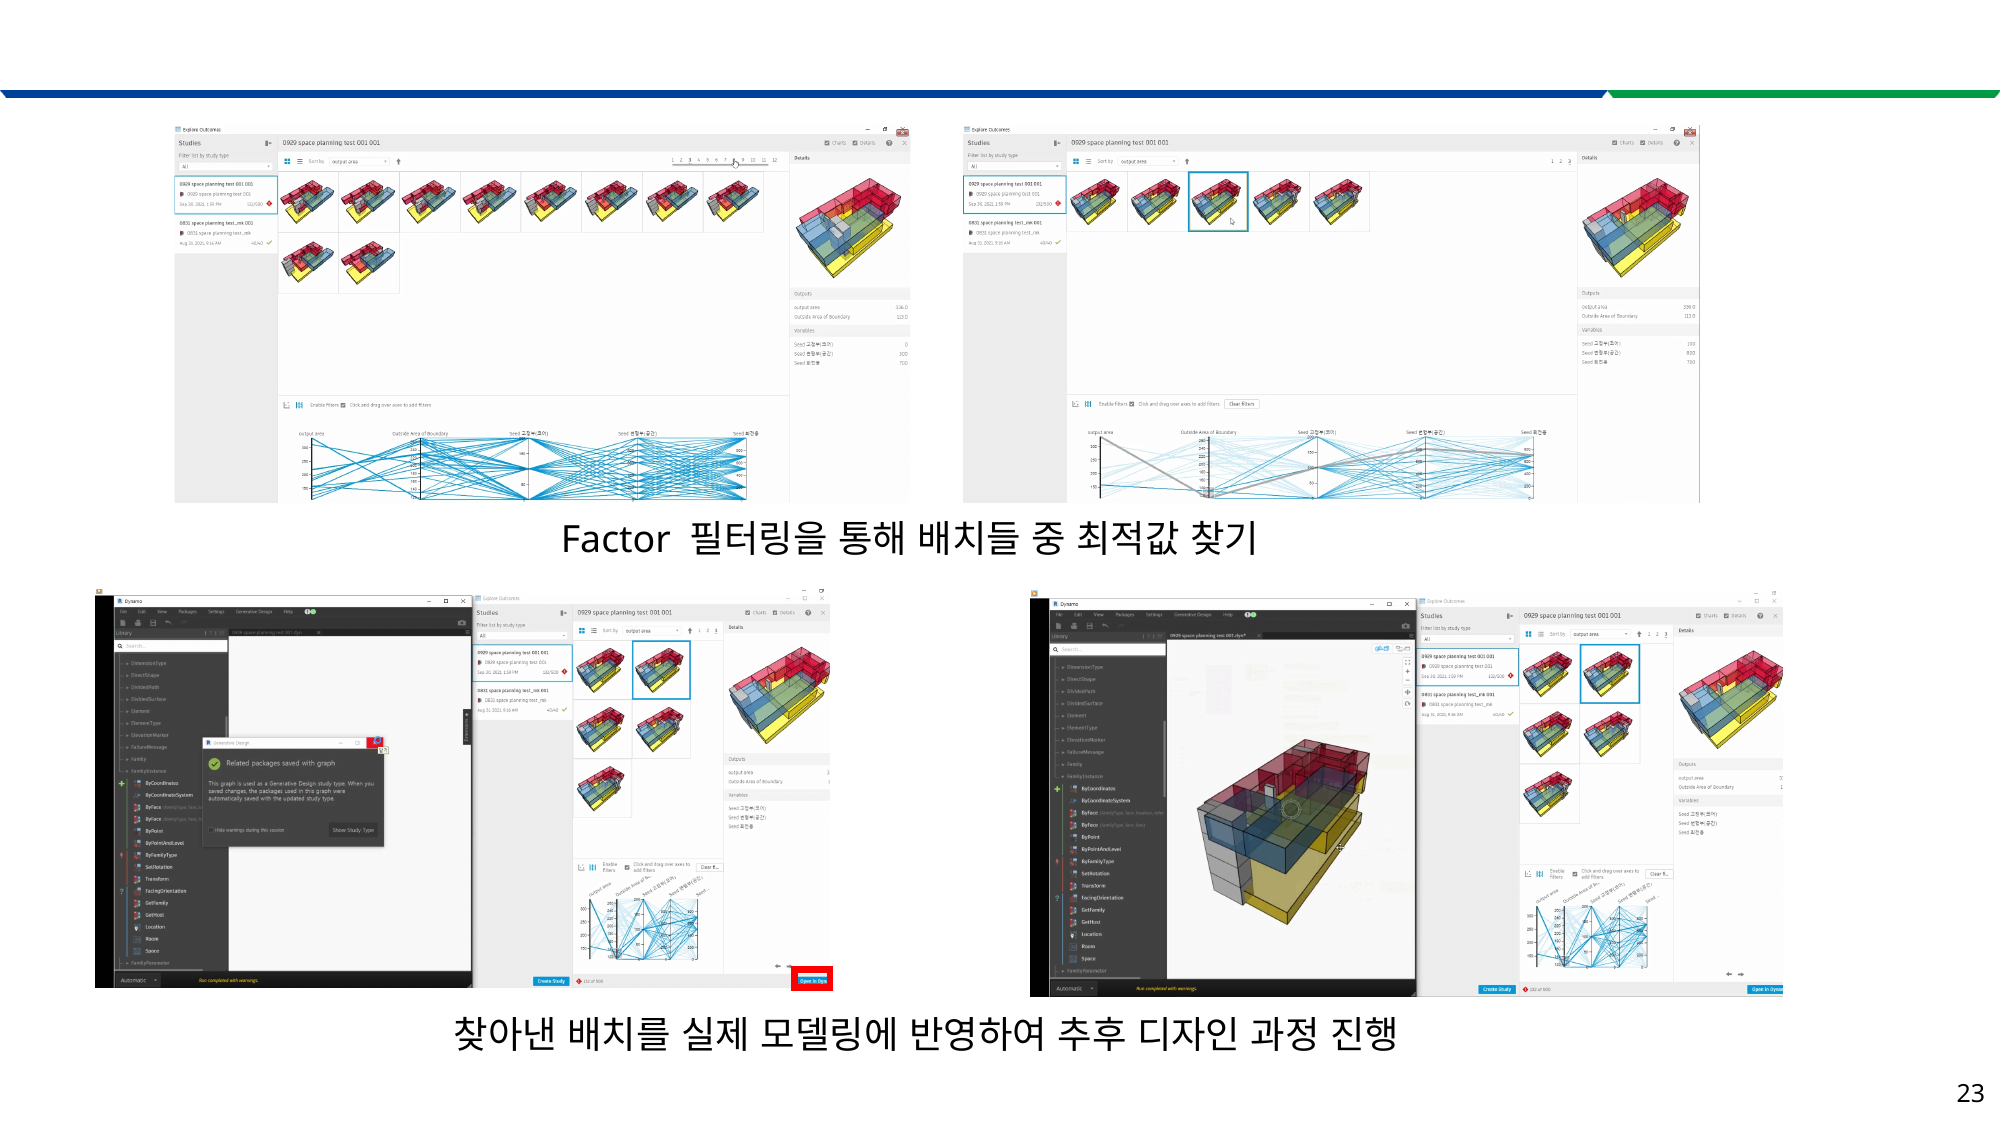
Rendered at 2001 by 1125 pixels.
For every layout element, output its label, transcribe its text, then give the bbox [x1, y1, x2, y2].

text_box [94, 589, 830, 988]
picture [963, 125, 1700, 503]
picture [0, 90, 2000, 98]
text_box 찾아낸 배치를 실제 모델링에 반영하여 추후 디자인 과정 진행 [438, 1003, 1415, 1064]
text_box Factor 필터링을 통해 배치들 중 최적값 찾기 [546, 507, 1275, 568]
picture [1030, 589, 1783, 997]
picture [174, 125, 911, 503]
